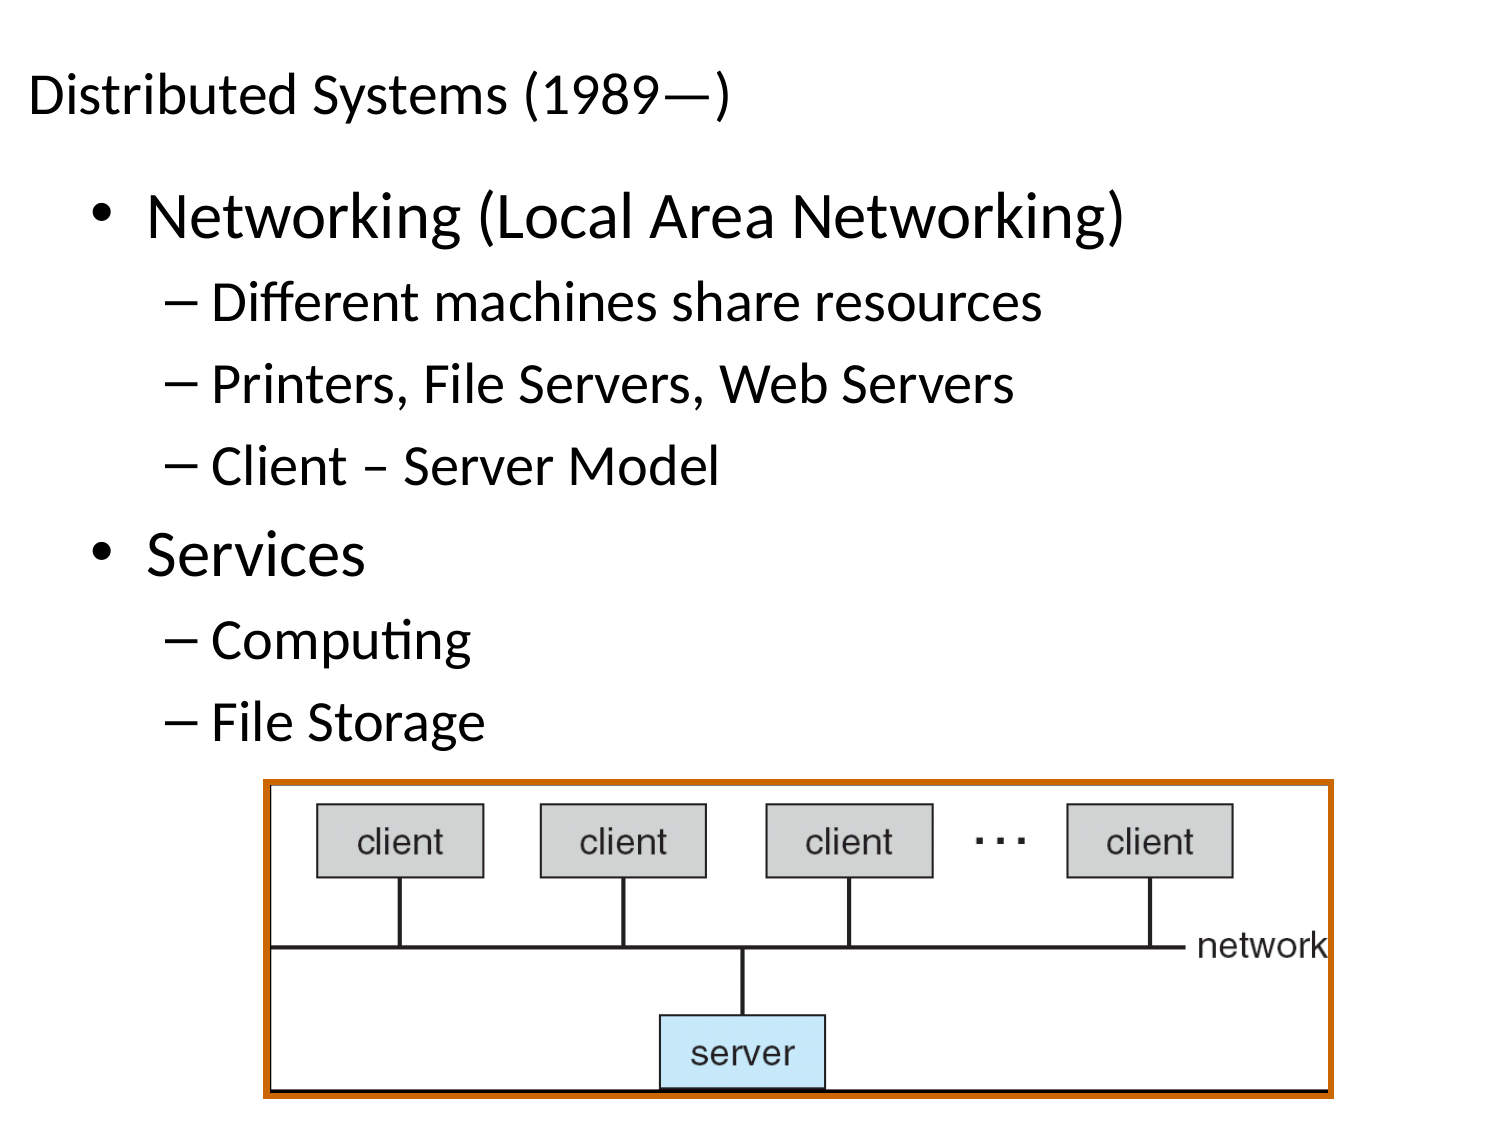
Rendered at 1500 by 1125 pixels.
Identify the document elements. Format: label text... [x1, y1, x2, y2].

list Networking (Local Area Networking) Different machines share resources Printers, File Servers, Web Servers Client – Server Model Services Computing File Storage [75, 164, 1425, 1005]
picture [269, 784, 1329, 1094]
title Distributed Systems (1989—) [0, 46, 1225, 135]
